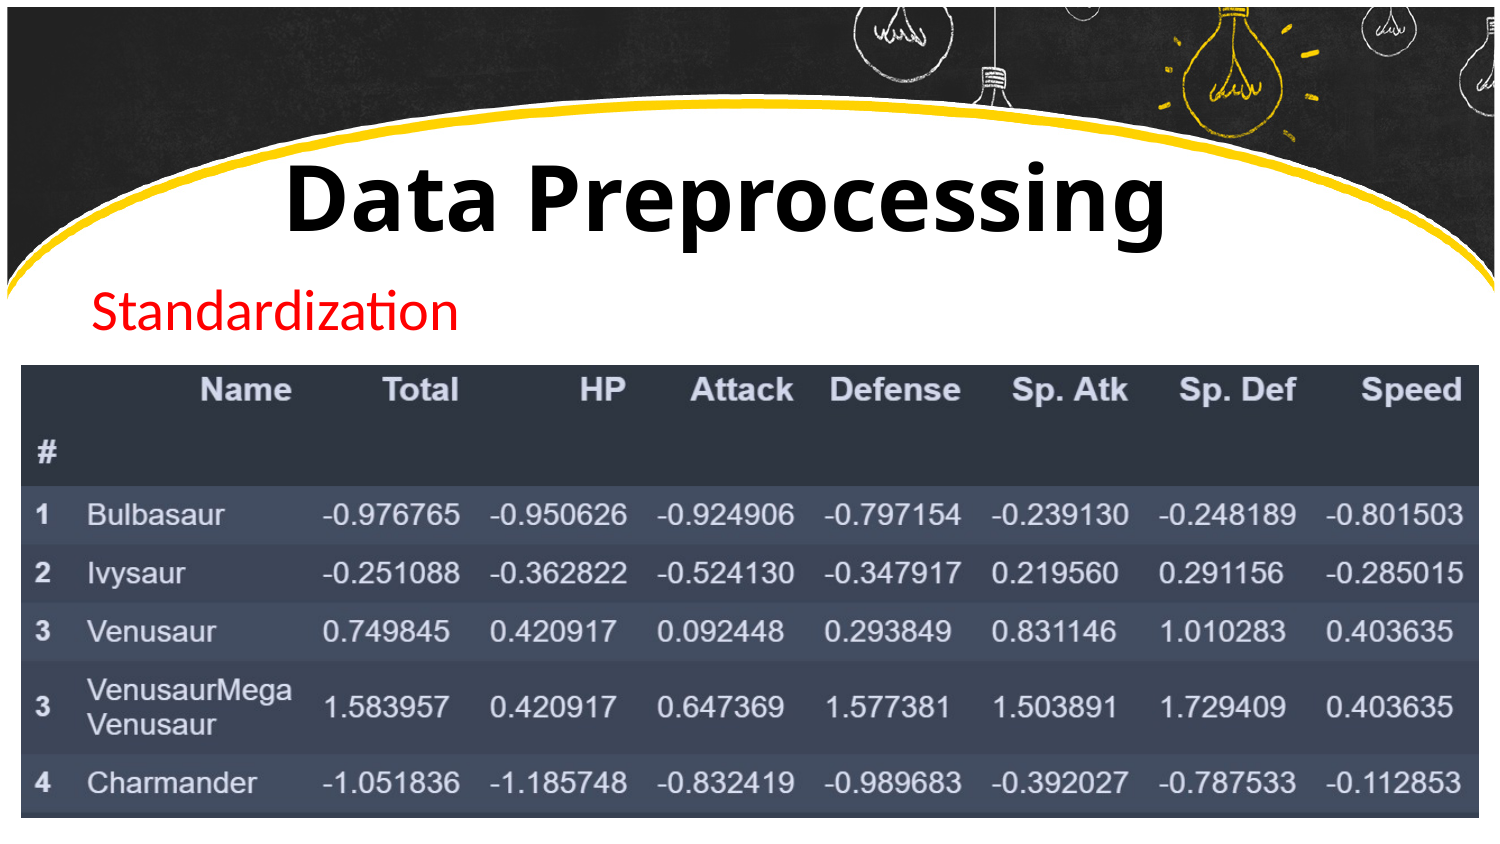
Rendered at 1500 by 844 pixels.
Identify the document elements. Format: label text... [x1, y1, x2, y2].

picture [0, 0, 1500, 844]
text_box Standardization [76, 266, 550, 350]
title Data Preprocessing [51, 124, 1402, 266]
